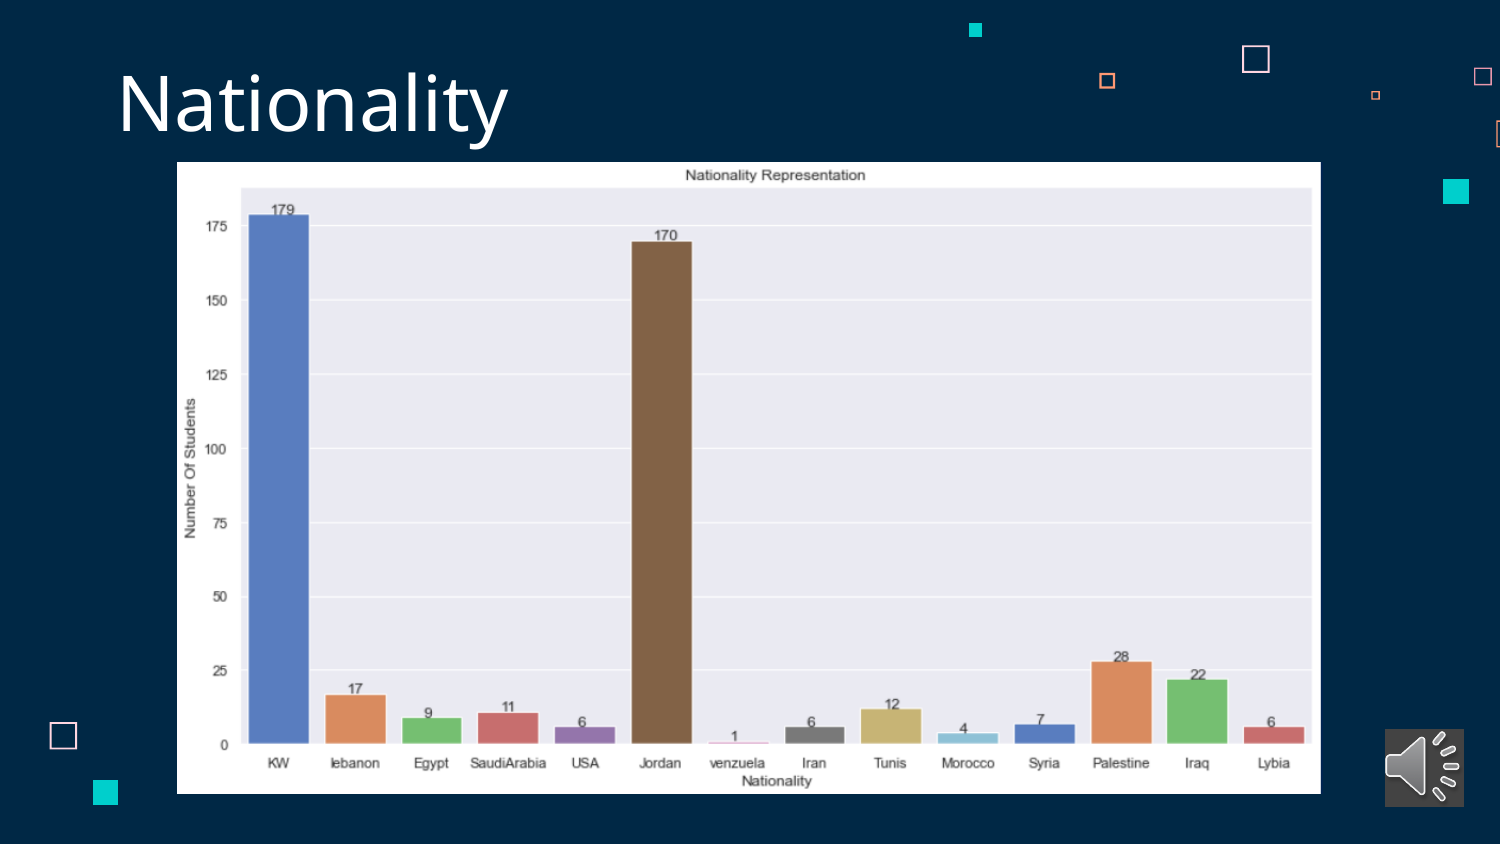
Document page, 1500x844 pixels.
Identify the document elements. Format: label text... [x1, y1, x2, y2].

title Nationality [101, 67, 878, 163]
picture [176, 162, 1323, 794]
picture [1384, 728, 1465, 809]
